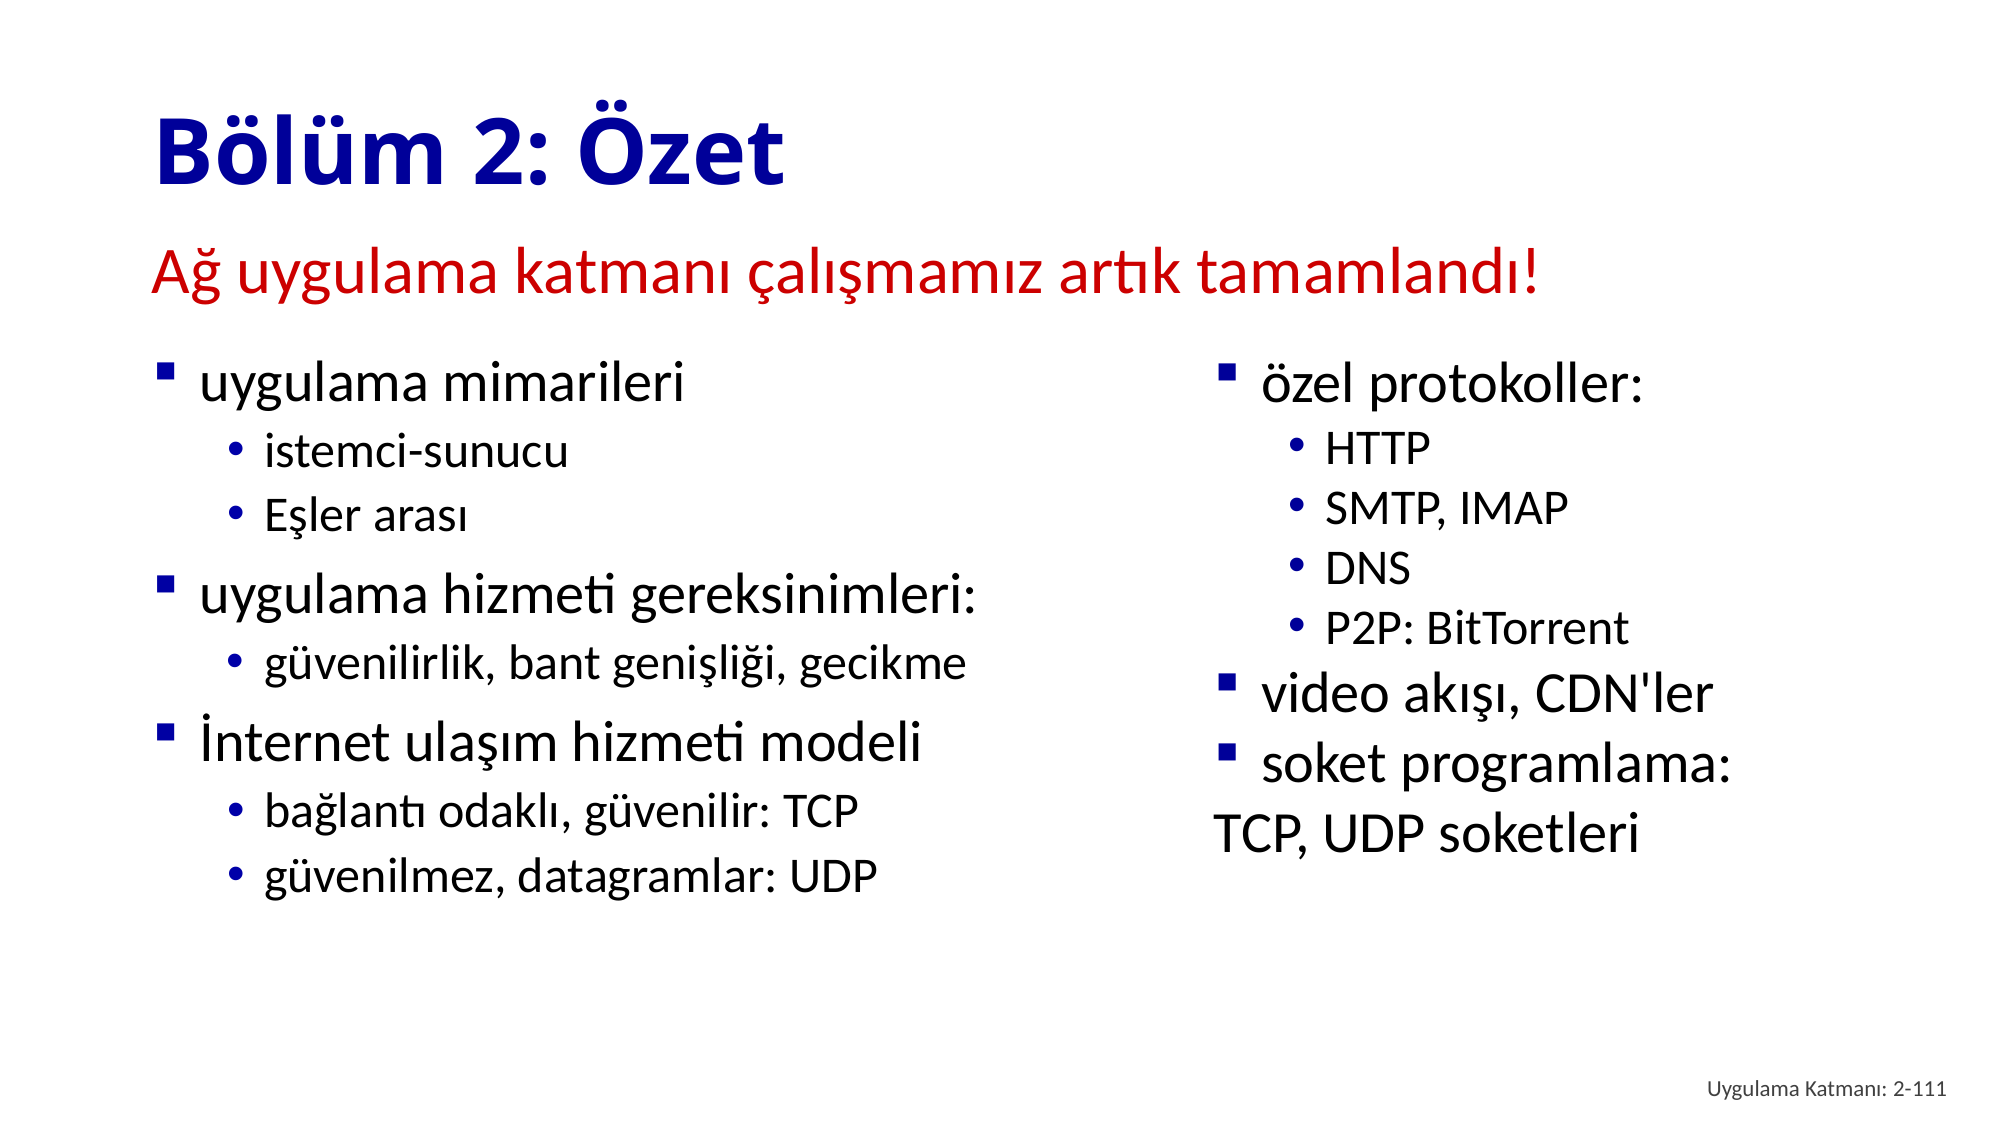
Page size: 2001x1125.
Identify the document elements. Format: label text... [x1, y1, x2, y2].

slide_number Uygulama Katmanı: 2-111 [1512, 1056, 1963, 1117]
text_box Ağ uygulama katmanı çalışmamız artık tamamlandı! [115, 228, 1791, 340]
title Bölüm 2: Özet [137, 74, 1863, 221]
text_box özel protokoller: HTTP SMTP, IMAP DNS P2P: BitTorrent video akışı, CDN'ler soket programlama: TCP, UDP soketleri [1199, 337, 1963, 941]
list uygulama mimarileri istemci-sunucu Eşler arası uygulama hizmeti gereksinimleri: güvenilirlik, bant genişliği, gecikme İnternet ulaşım hizmeti modeli bağlantı odaklı, güvenilir: TCP güvenilmez, datagramlar: UDP [137, 343, 1075, 1032]
